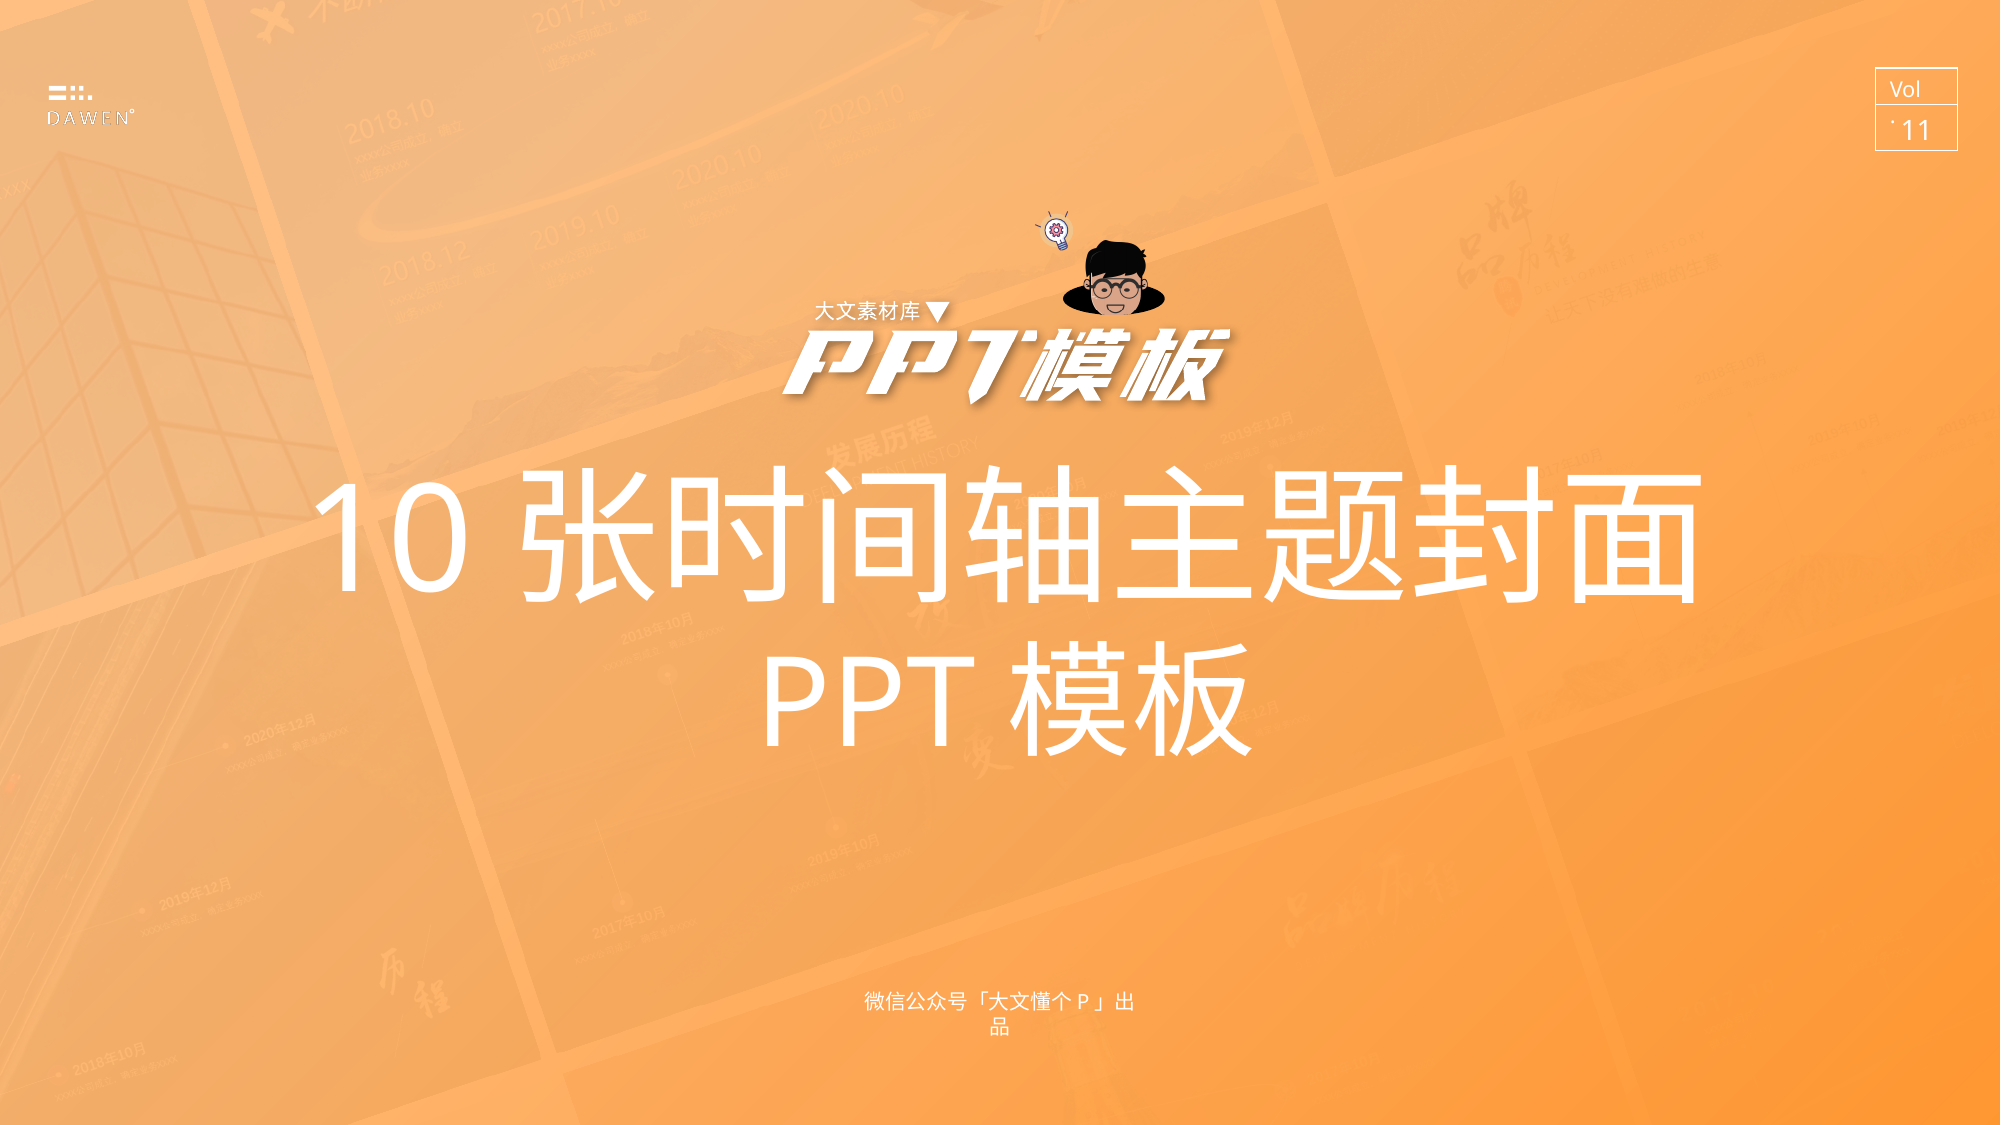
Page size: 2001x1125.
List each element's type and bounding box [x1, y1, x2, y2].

text_box [48, 85, 92, 101]
text_box [782, 209, 1230, 405]
text_box [0, 0, 2000, 1125]
text_box [48, 108, 135, 125]
text_box [1875, 67, 1958, 155]
